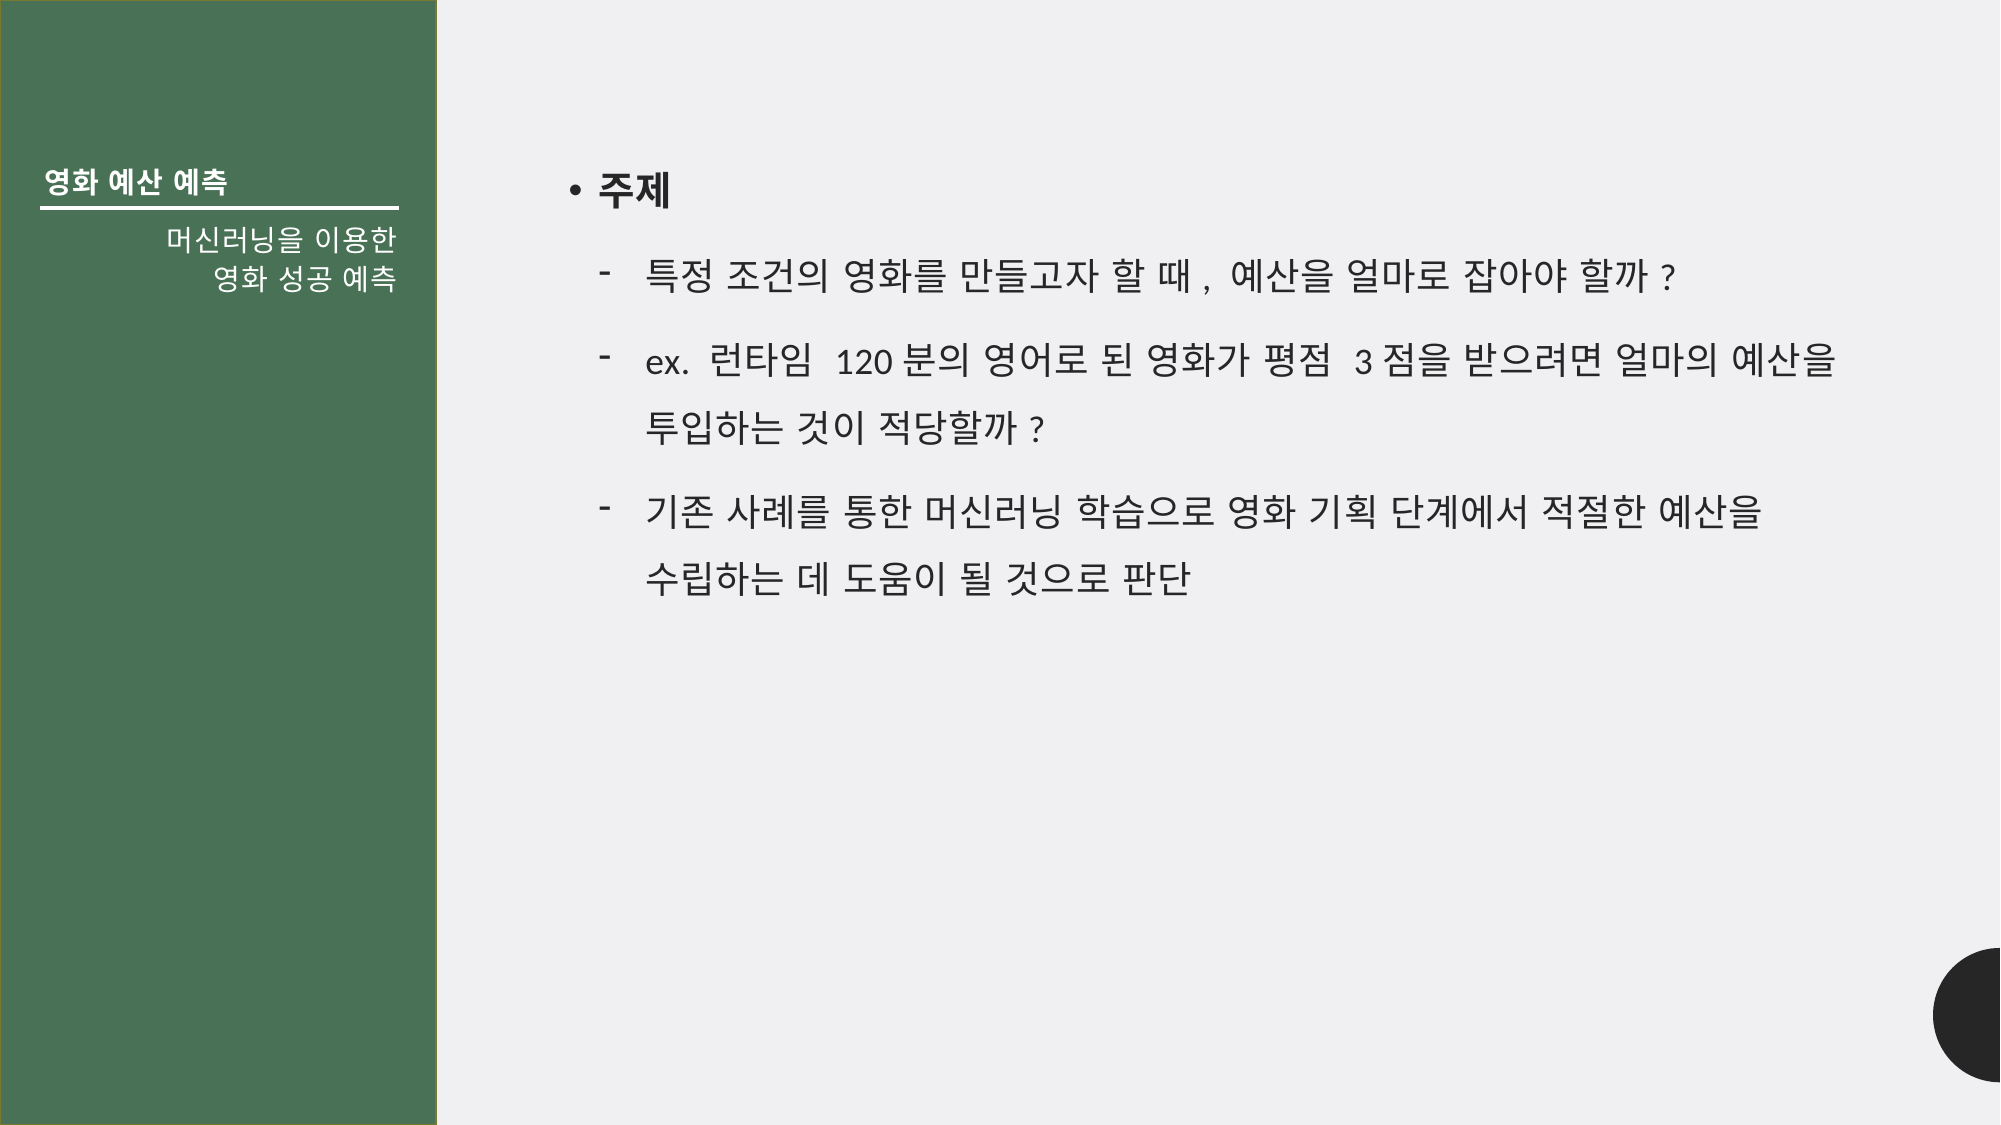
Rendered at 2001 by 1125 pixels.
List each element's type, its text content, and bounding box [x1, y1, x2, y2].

list 주제 특정 조건의 영화를 만들고자 할 때, 예산을 얼마로 잡아야 할까? ex. 런타임 120분의 영어로 된 영화가 평점 3점을 받으려면 얼마의 예산을 투입하는 것이 적당할까? 기존 사례를 통한 머신러닝 학습으로 영화 기획 단계에서 적절한 예산을 수립하는 데 도움이 될 것으로 판단 [550, 124, 1875, 1014]
title 머신러닝을 이용한 영화 성공 예측 [26, 215, 416, 357]
text_box [0, 0, 437, 1125]
text_box 영화 예산 예측 [26, 58, 416, 215]
